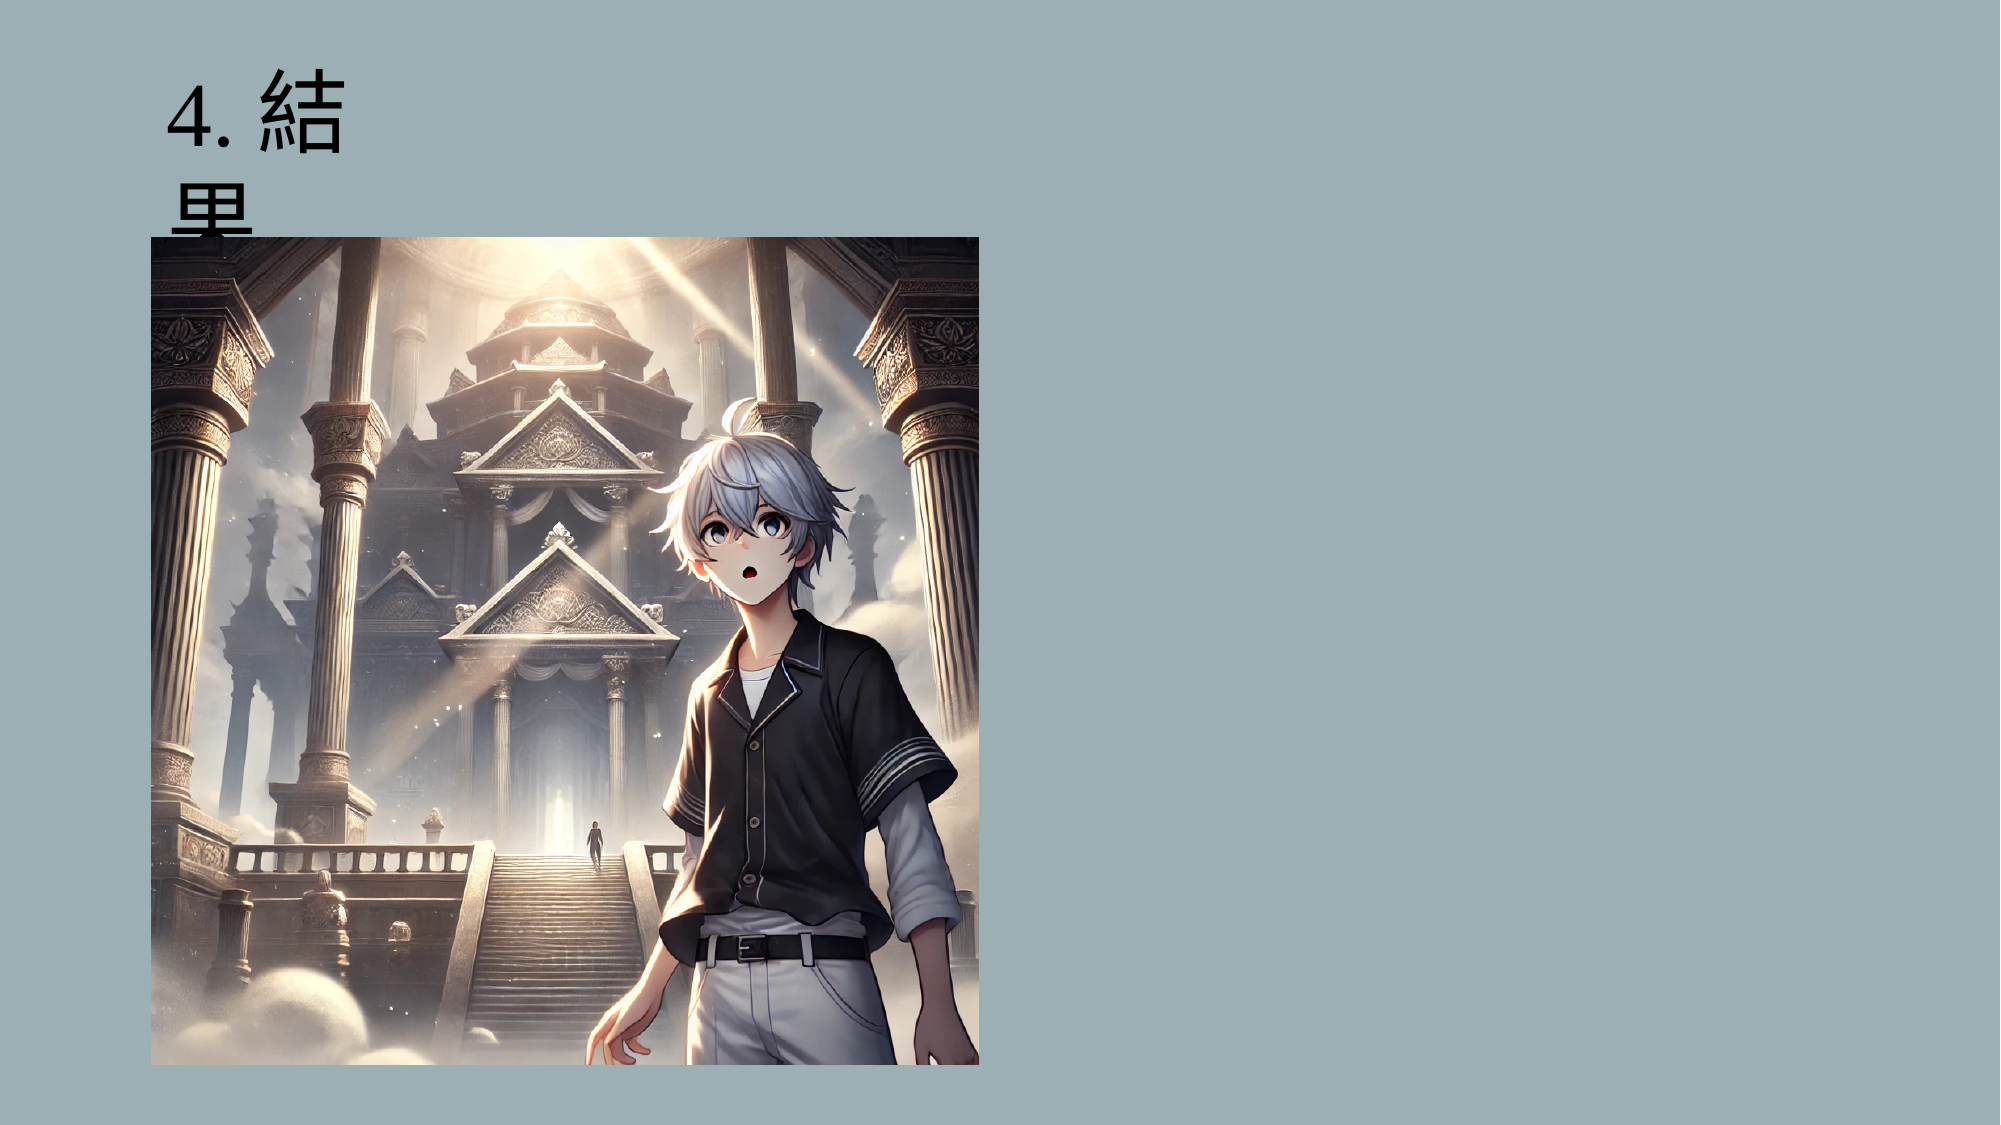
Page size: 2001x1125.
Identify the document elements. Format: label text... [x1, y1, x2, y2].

text_box 4.結果 [151, 47, 438, 237]
picture [151, 237, 979, 1065]
